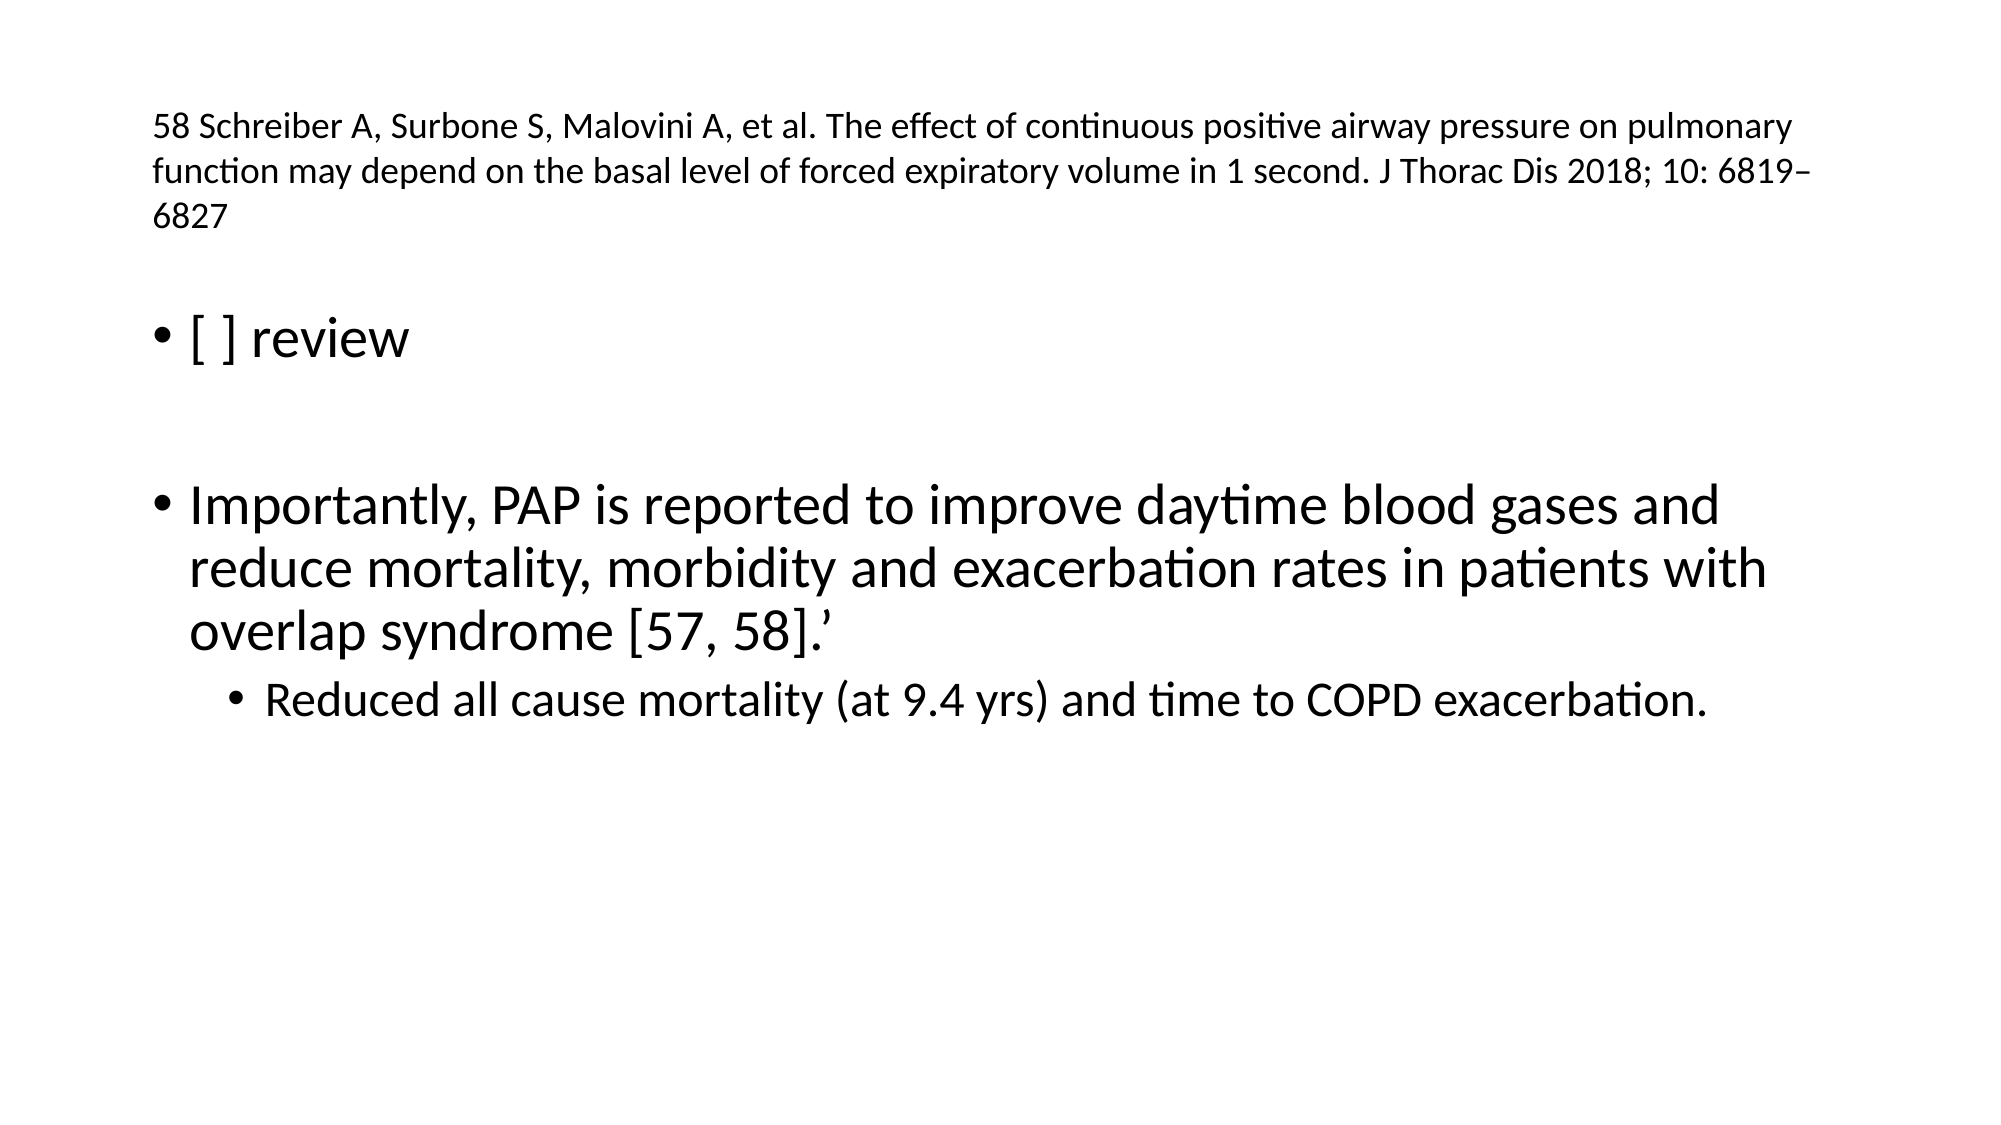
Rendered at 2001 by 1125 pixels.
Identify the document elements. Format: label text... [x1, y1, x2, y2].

title 58 Schreiber A, Surbone S, Malovini A, et al. The effect of continuous positive airway pressure on pulmonary function may depend on the basal level of forced expiratory volume in 1 second. J Thorac Dis 2018; 10: 6819–6827 [137, 59, 1863, 278]
list [ ] review Importantly, PAP is reported to improve daytime blood gases and reduce mortality, morbidity and exacerbation rates in patients with overlap syndrome [57, 58].’ Reduced all cause mortality (at 9.4 yrs) and time to COPD exacerbation. [137, 299, 1863, 1014]
